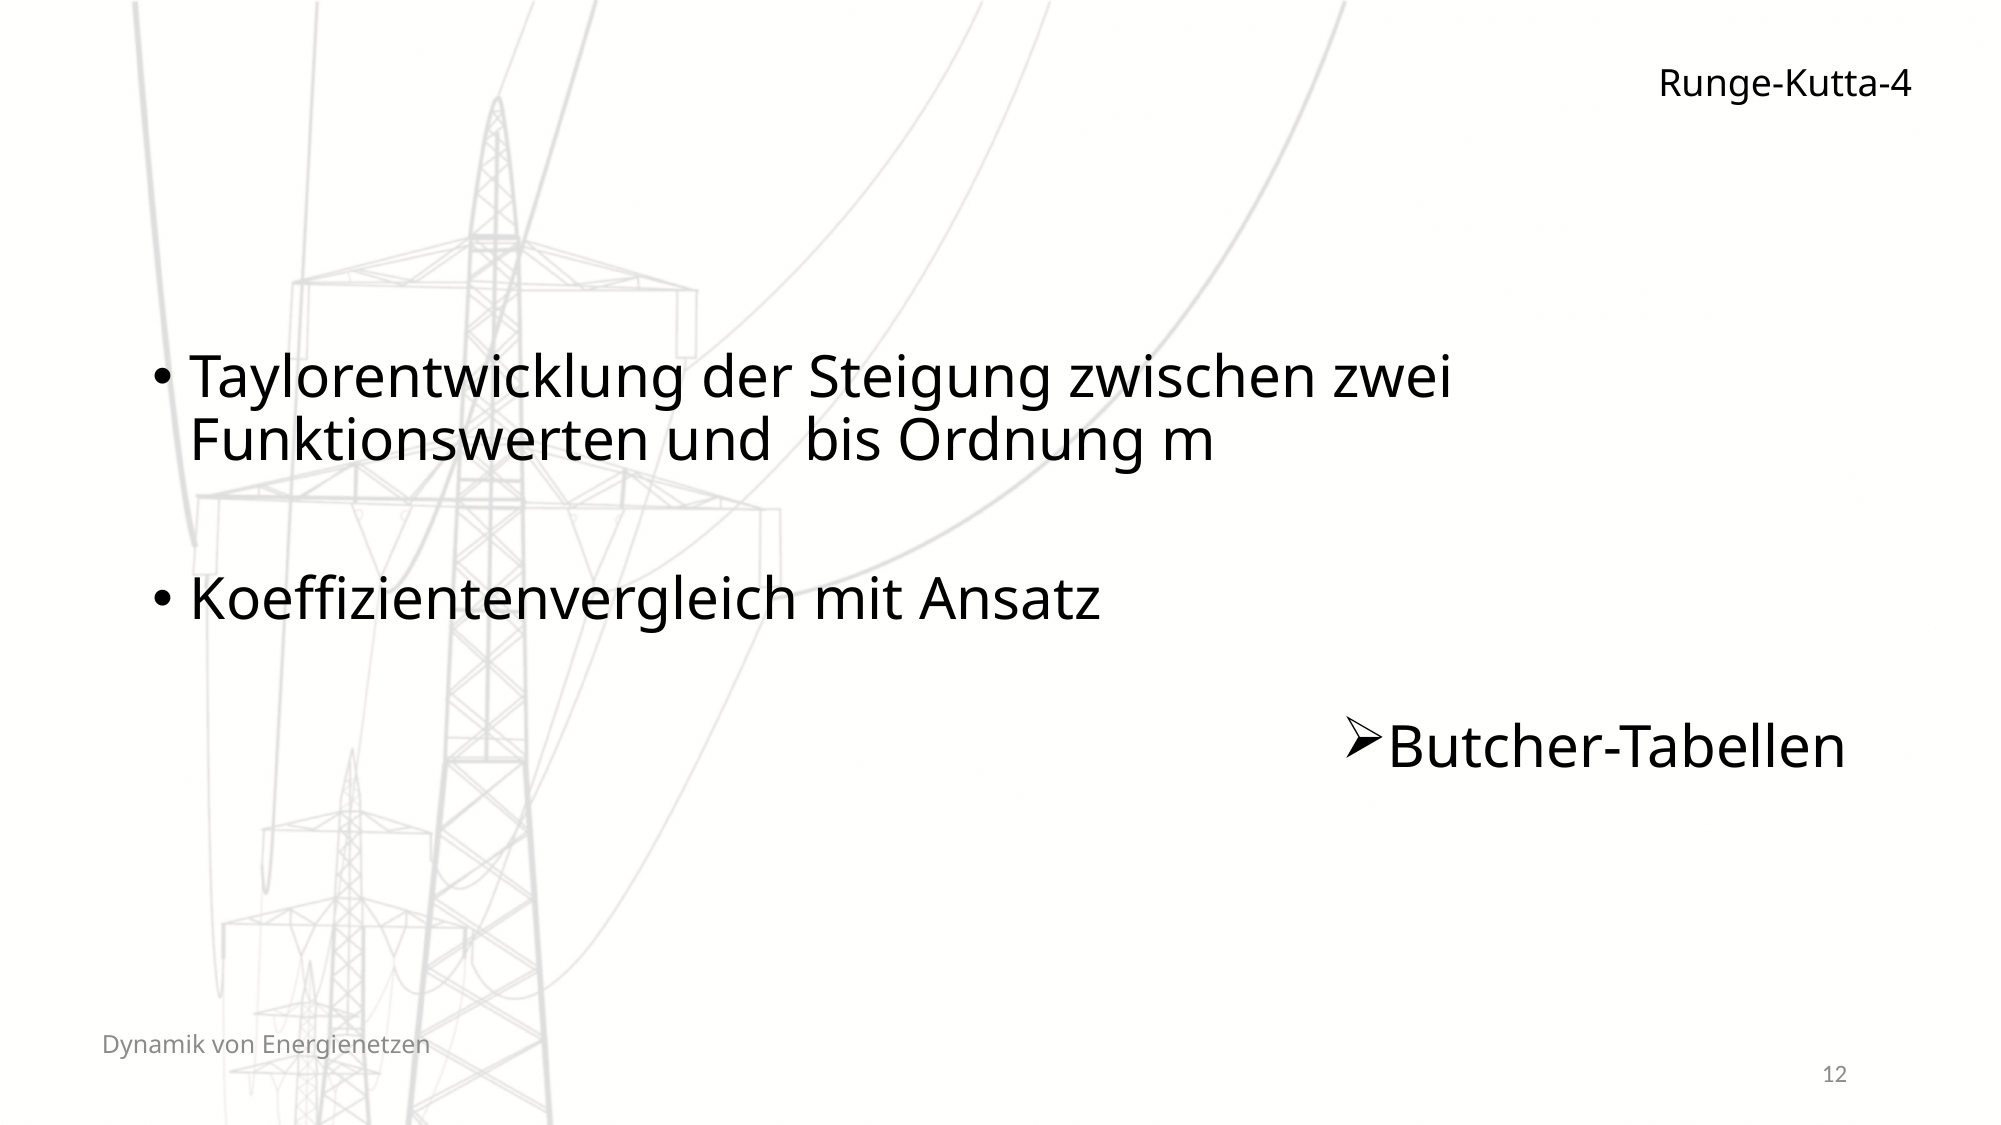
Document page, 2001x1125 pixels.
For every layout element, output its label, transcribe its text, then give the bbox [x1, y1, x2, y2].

text_box Runge-Kutta-4 [1643, 51, 1929, 112]
slide_number 12 [1412, 1042, 1863, 1103]
text_box Dynamik von Energienetzen [37, 1013, 497, 1074]
